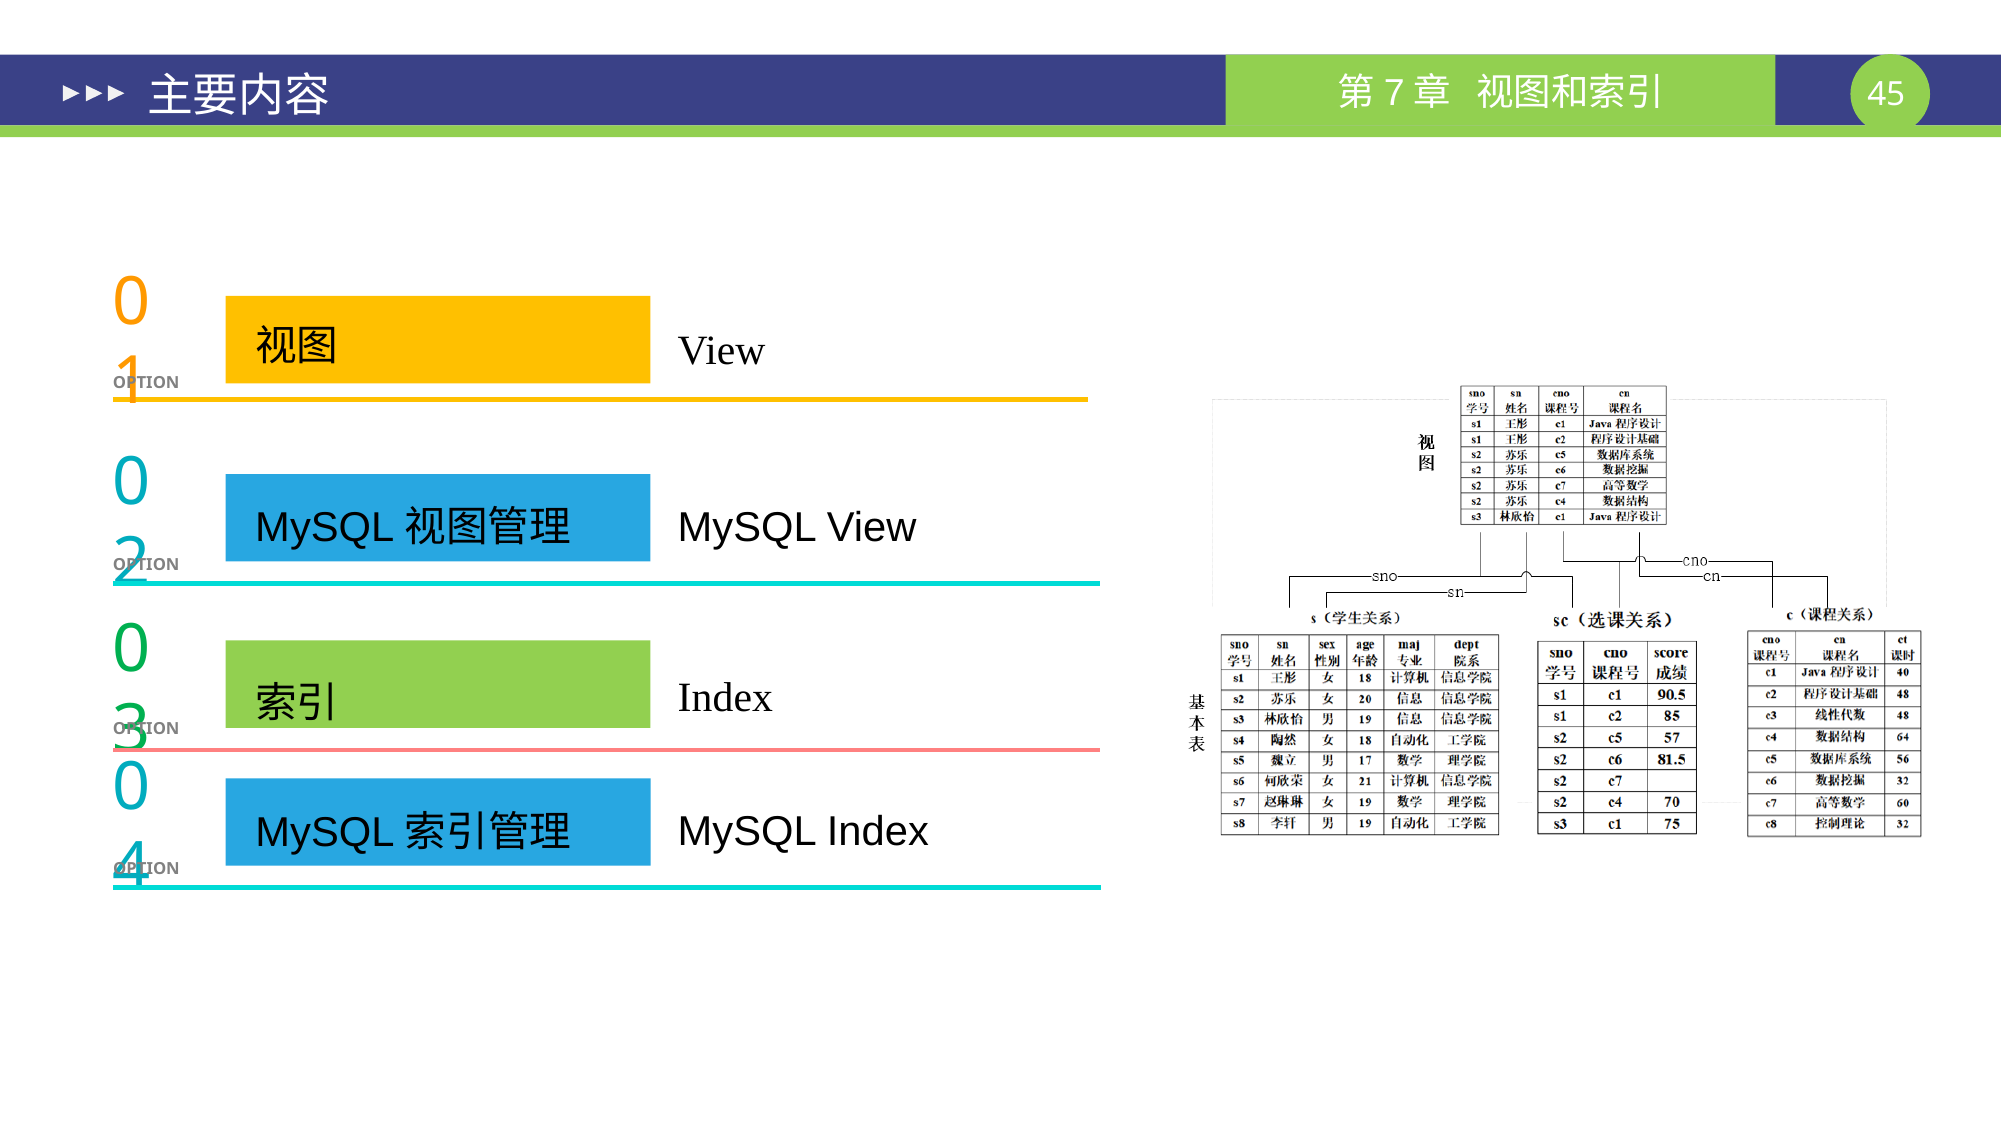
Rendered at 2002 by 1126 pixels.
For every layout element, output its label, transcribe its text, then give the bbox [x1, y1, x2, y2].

picture [1175, 383, 1926, 842]
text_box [98, 778, 1101, 888]
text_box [98, 640, 1101, 751]
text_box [98, 295, 1089, 400]
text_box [98, 473, 1101, 584]
title 主要内容 [127, 57, 1003, 129]
